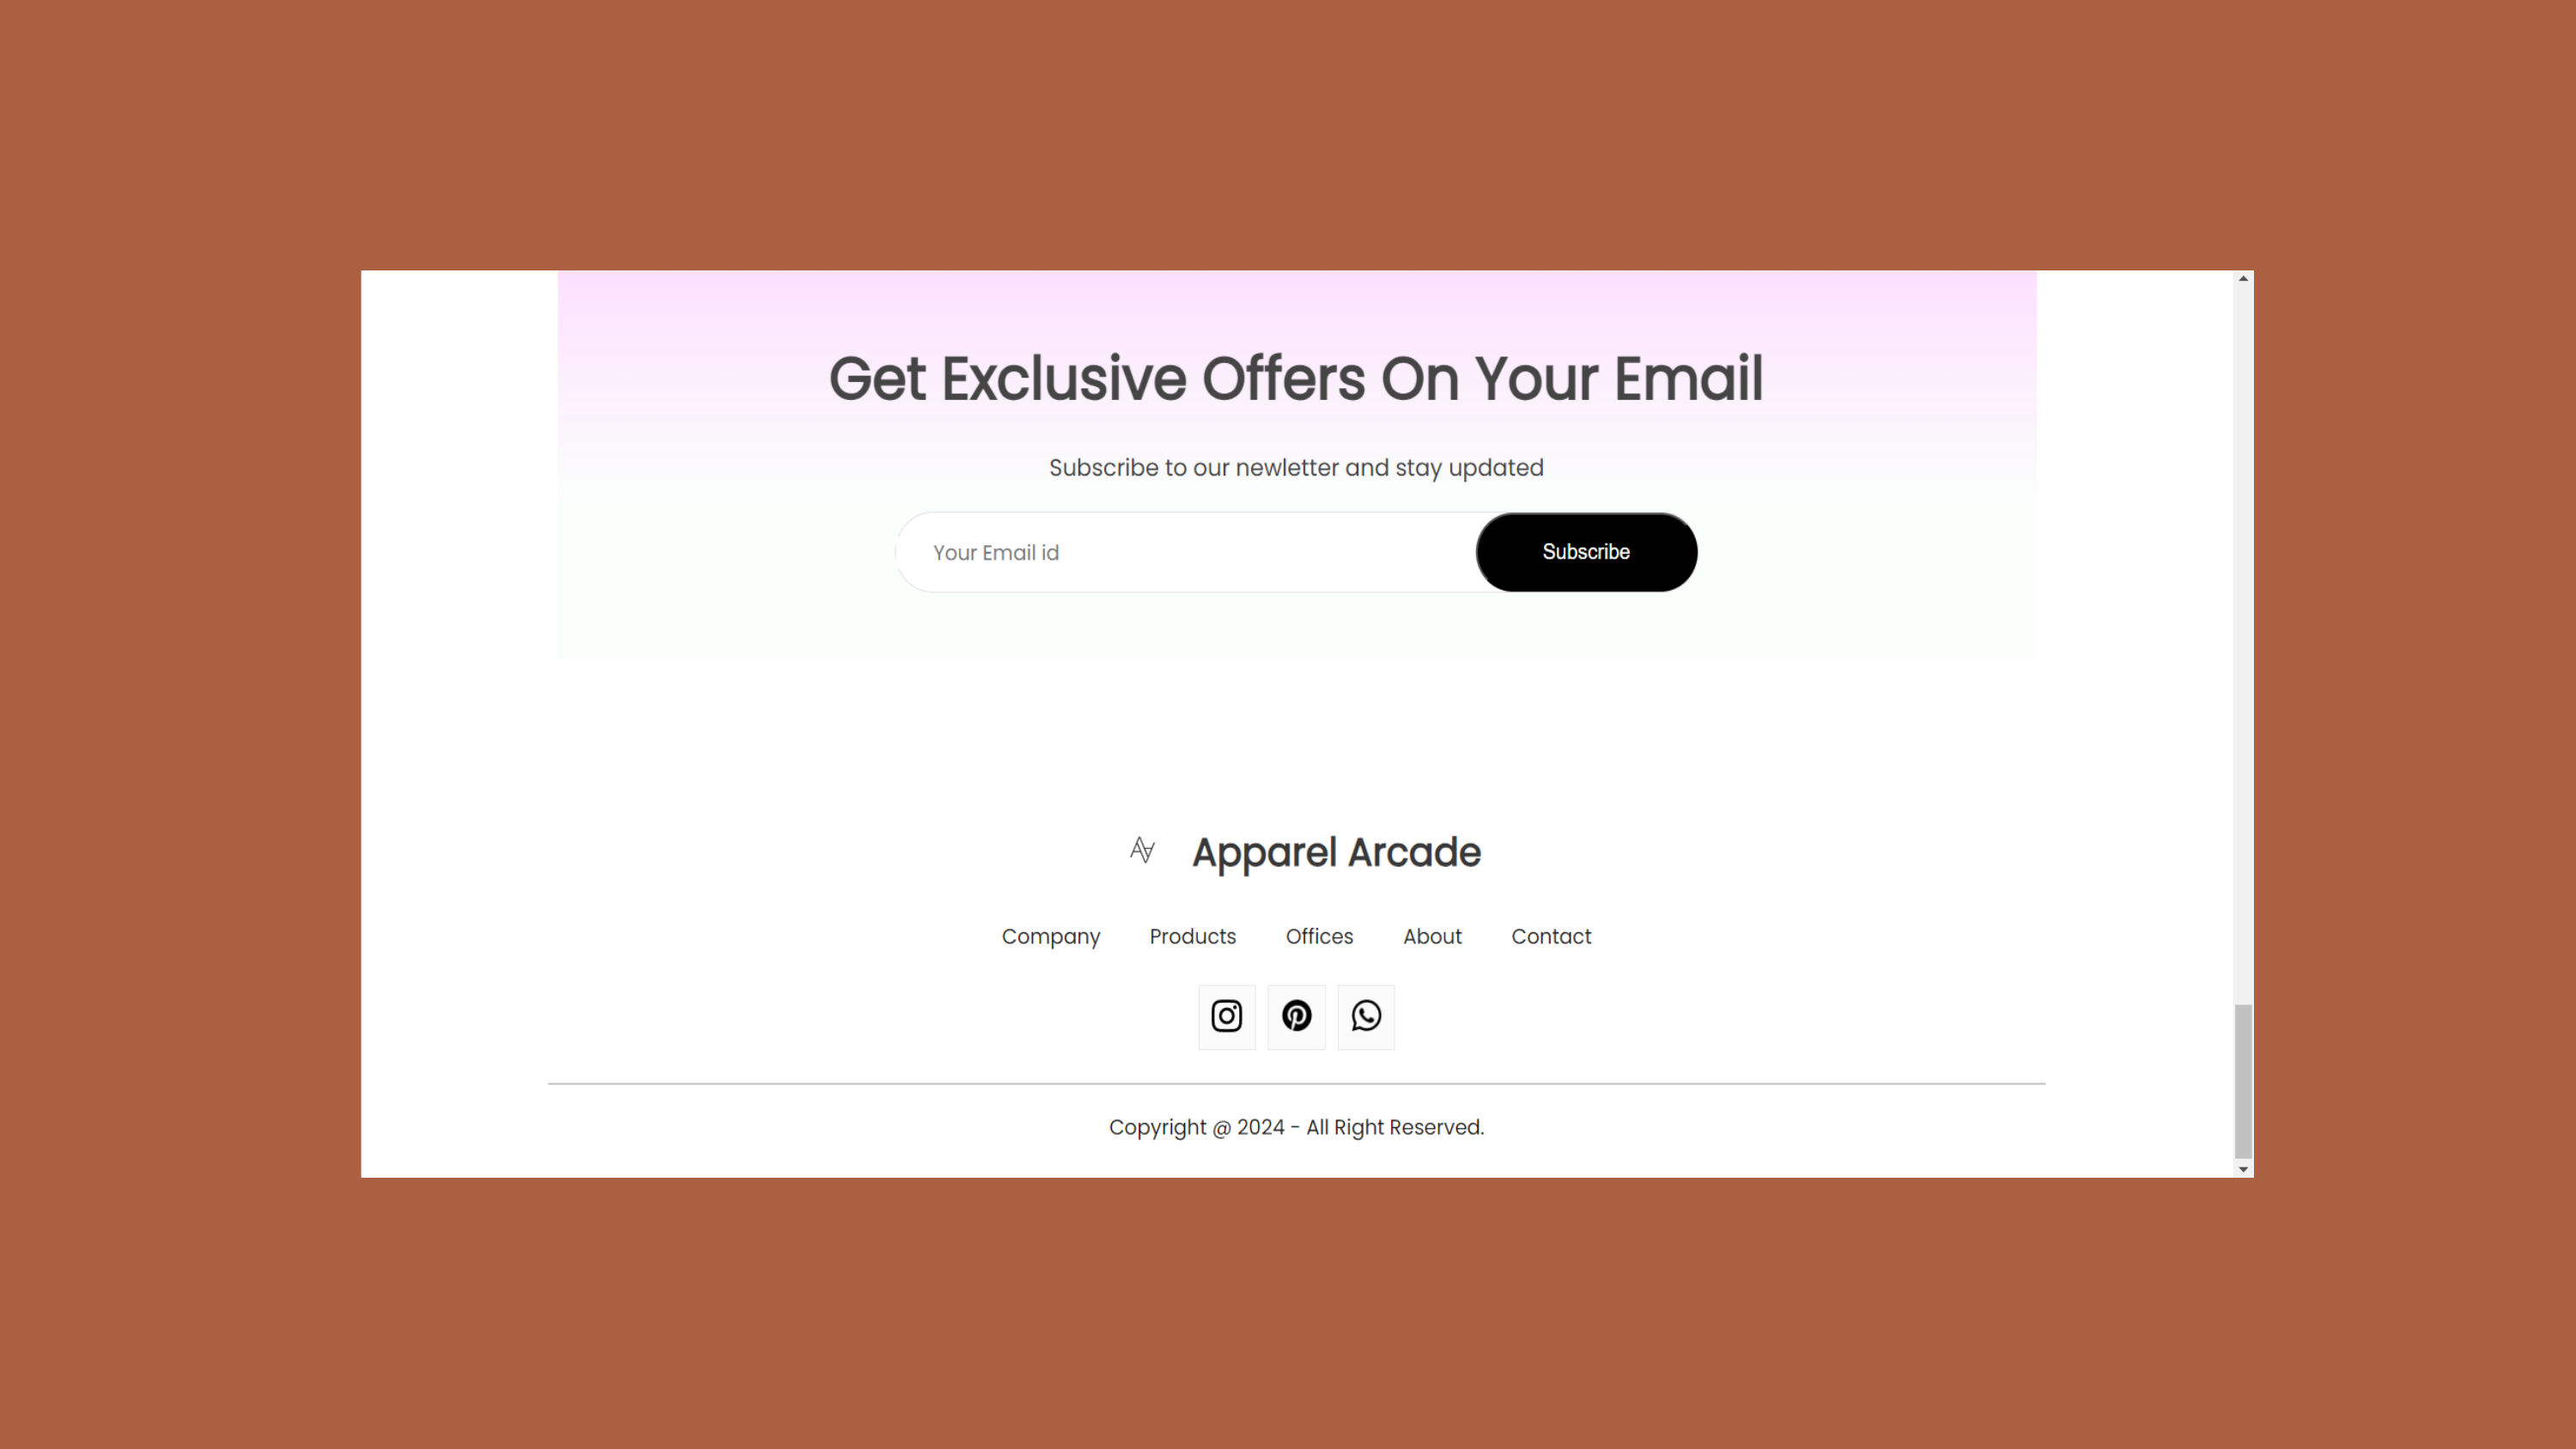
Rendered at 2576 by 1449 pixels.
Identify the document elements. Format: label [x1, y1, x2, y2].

text_box [361, 270, 2254, 1178]
